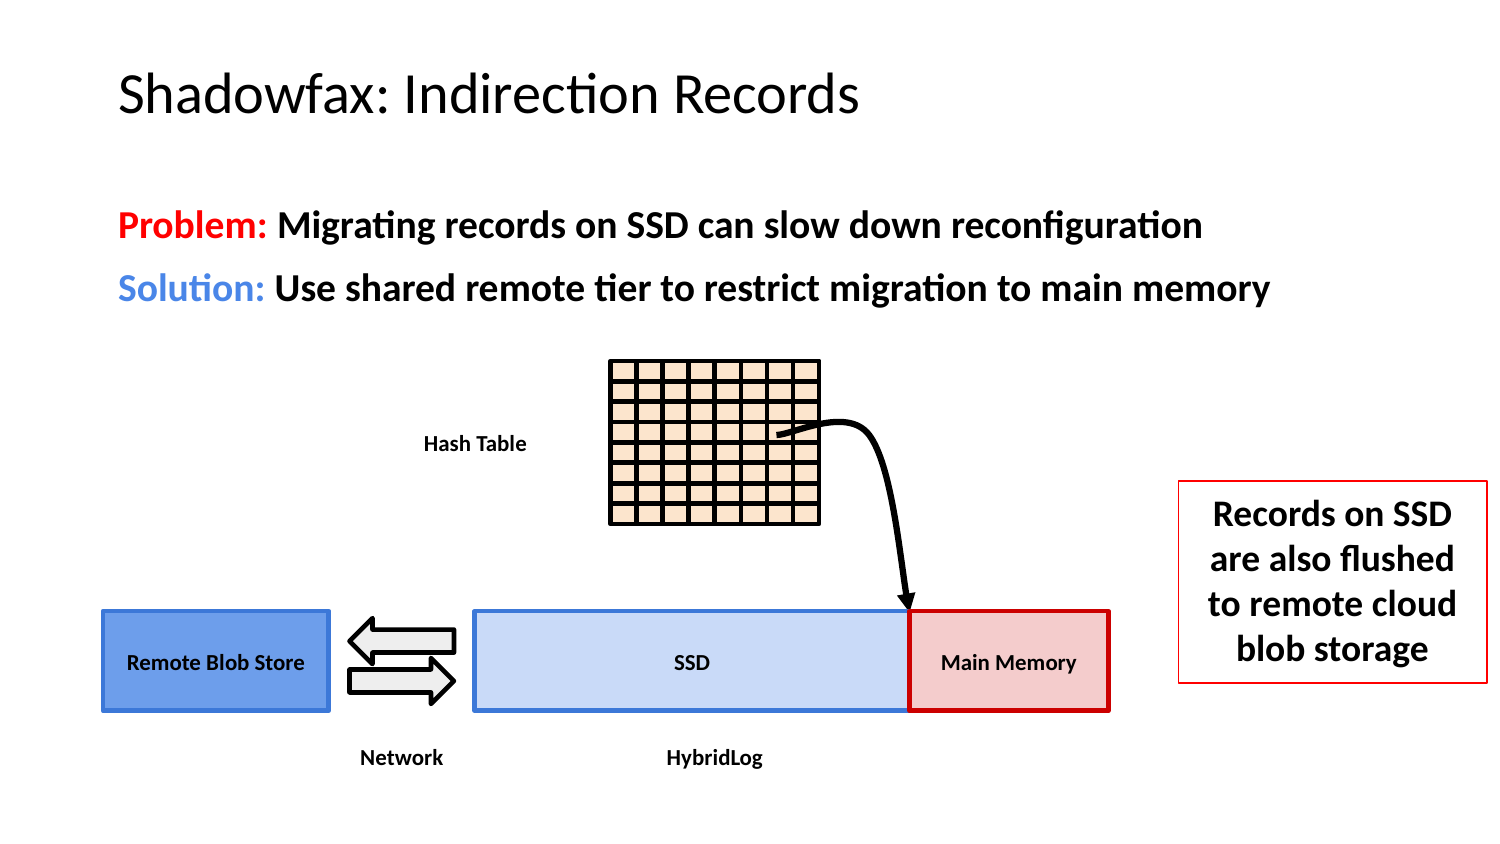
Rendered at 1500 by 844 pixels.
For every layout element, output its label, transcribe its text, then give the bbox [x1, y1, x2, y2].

text_box Network [288, 729, 515, 782]
text_box Records on SSD are also flushed to remote cloud blob storage [1178, 481, 1487, 684]
title Shadowfax: Indirection Records [103, 33, 1397, 156]
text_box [610, 360, 820, 525]
text_box Remote Blob Store [103, 611, 329, 711]
text_box HybridLog [602, 729, 828, 782]
text_box [349, 657, 454, 704]
text_box [824, 421, 914, 609]
text_box [349, 618, 454, 665]
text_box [474, 610, 1109, 712]
text_box Hash Table [362, 416, 589, 469]
list Problem: Migrating records on SSD can slow down reconfiguration Solution: Use shared remote tier to restrict migration to main memory [103, 196, 1397, 308]
